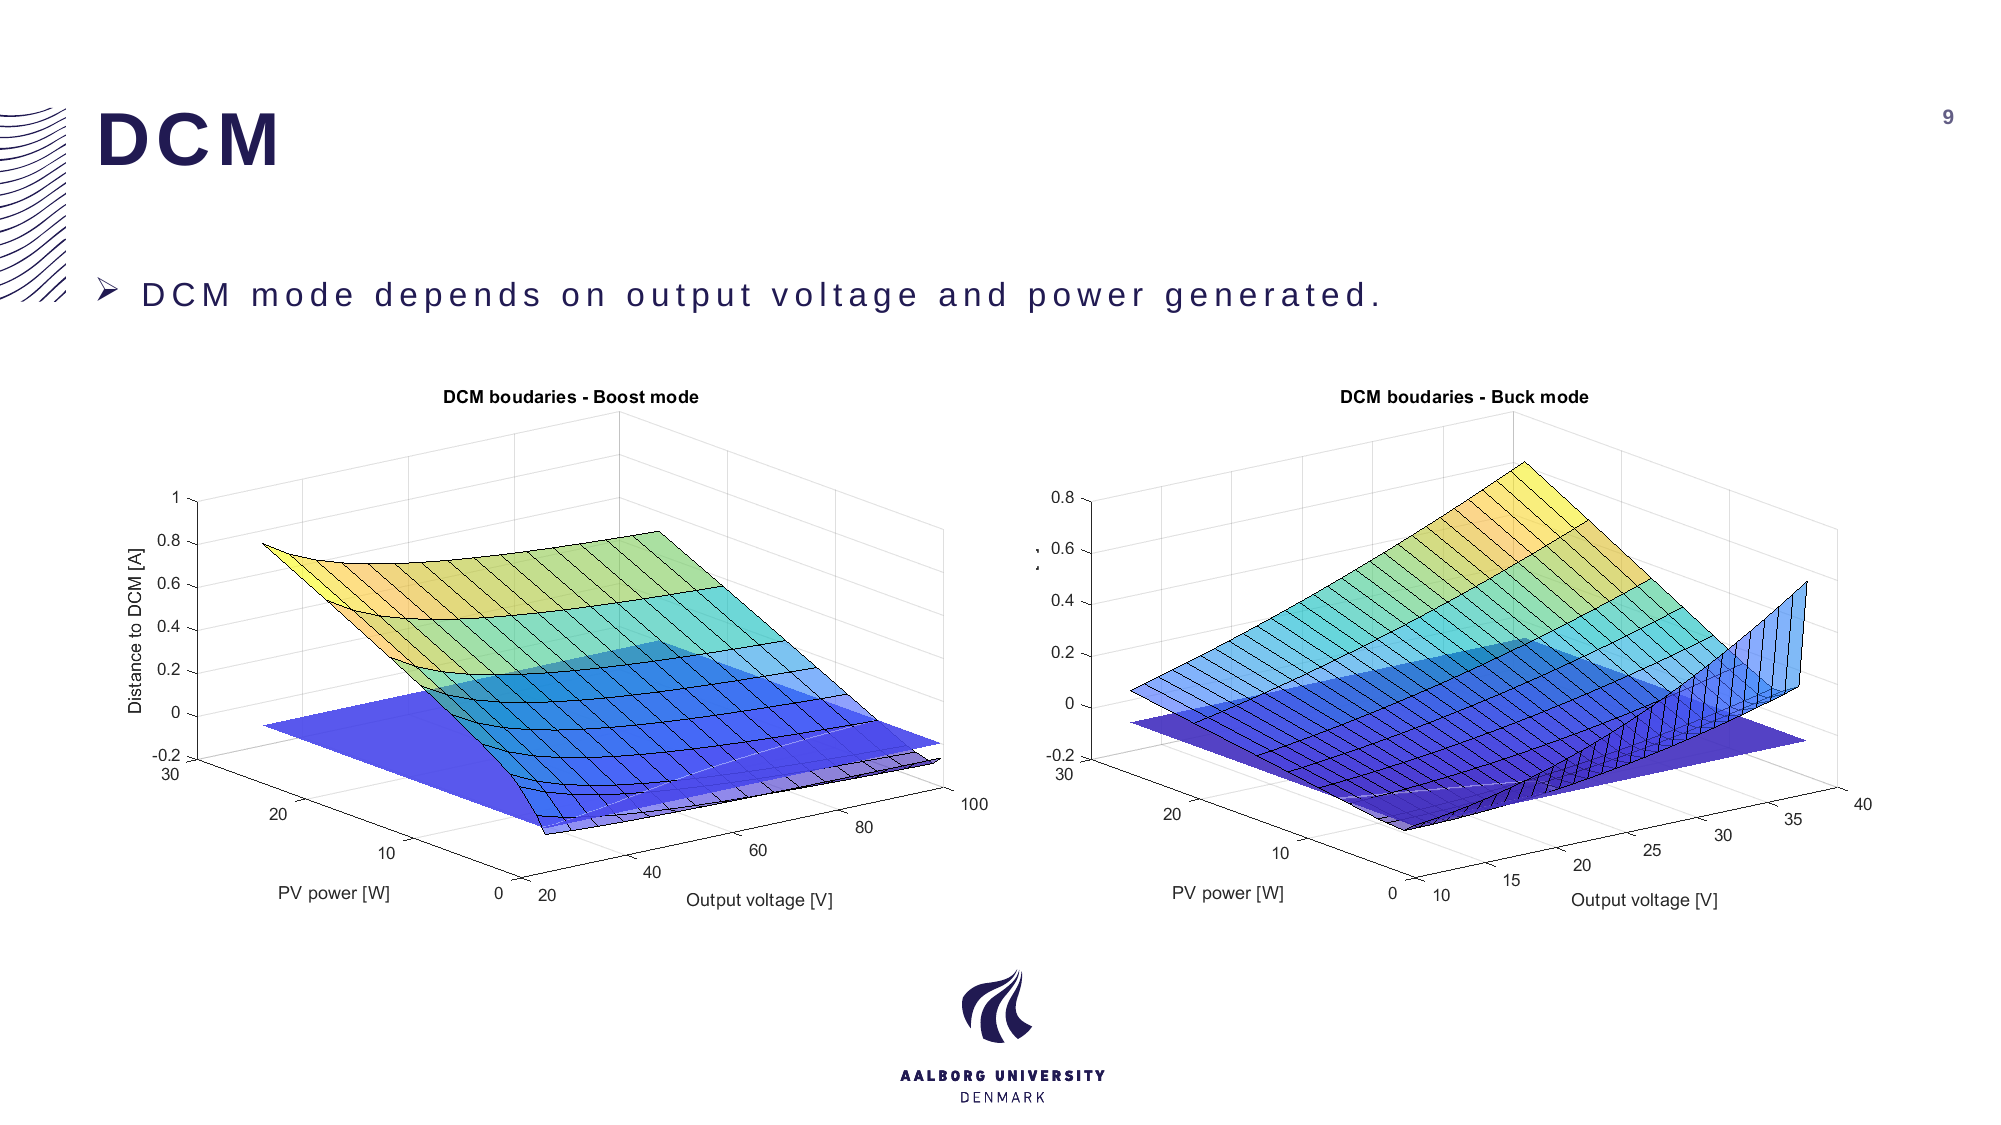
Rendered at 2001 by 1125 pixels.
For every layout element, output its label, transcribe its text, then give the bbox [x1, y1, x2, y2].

text_box DCM mode depends on output voltage and power generated. [72, 266, 1405, 321]
picture [72, 368, 1929, 941]
title DCM [96, 58, 1837, 325]
slide_number 9 [1860, 97, 1954, 135]
